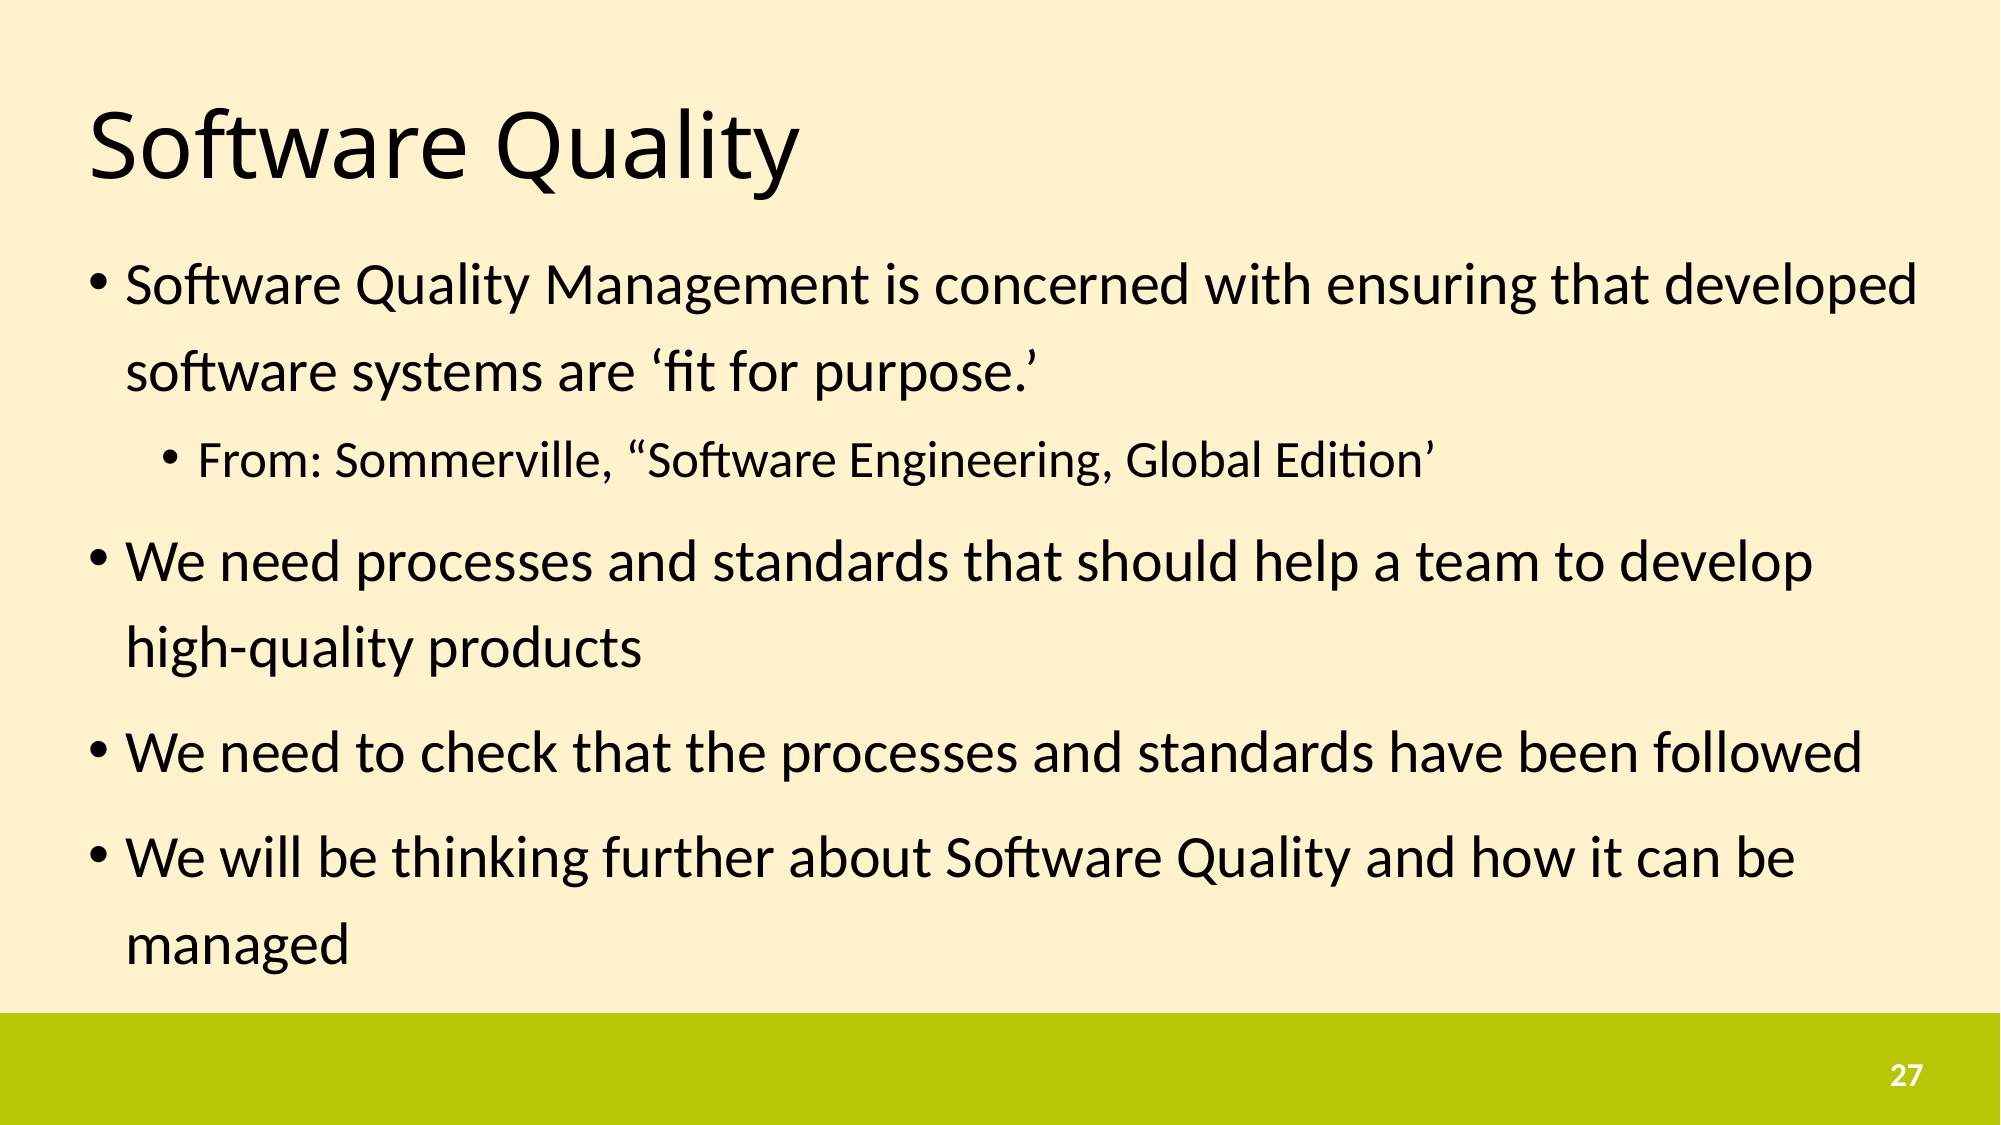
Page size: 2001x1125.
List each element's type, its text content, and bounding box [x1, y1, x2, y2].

slide_number 27 [1412, 1042, 1939, 1103]
list Software Quality Management is concerned with ensuring that developed software systems are ‘fit for purpose.’ From: Sommerville, “Software Engineering, Global Edition’ We need processes and standards that should help a team to develop high-quality products We need to check that the processes and standards have been followed We will be thinking further about Software Quality and how it can be managed [73, 222, 1939, 994]
title Software Quality [73, 40, 1939, 222]
